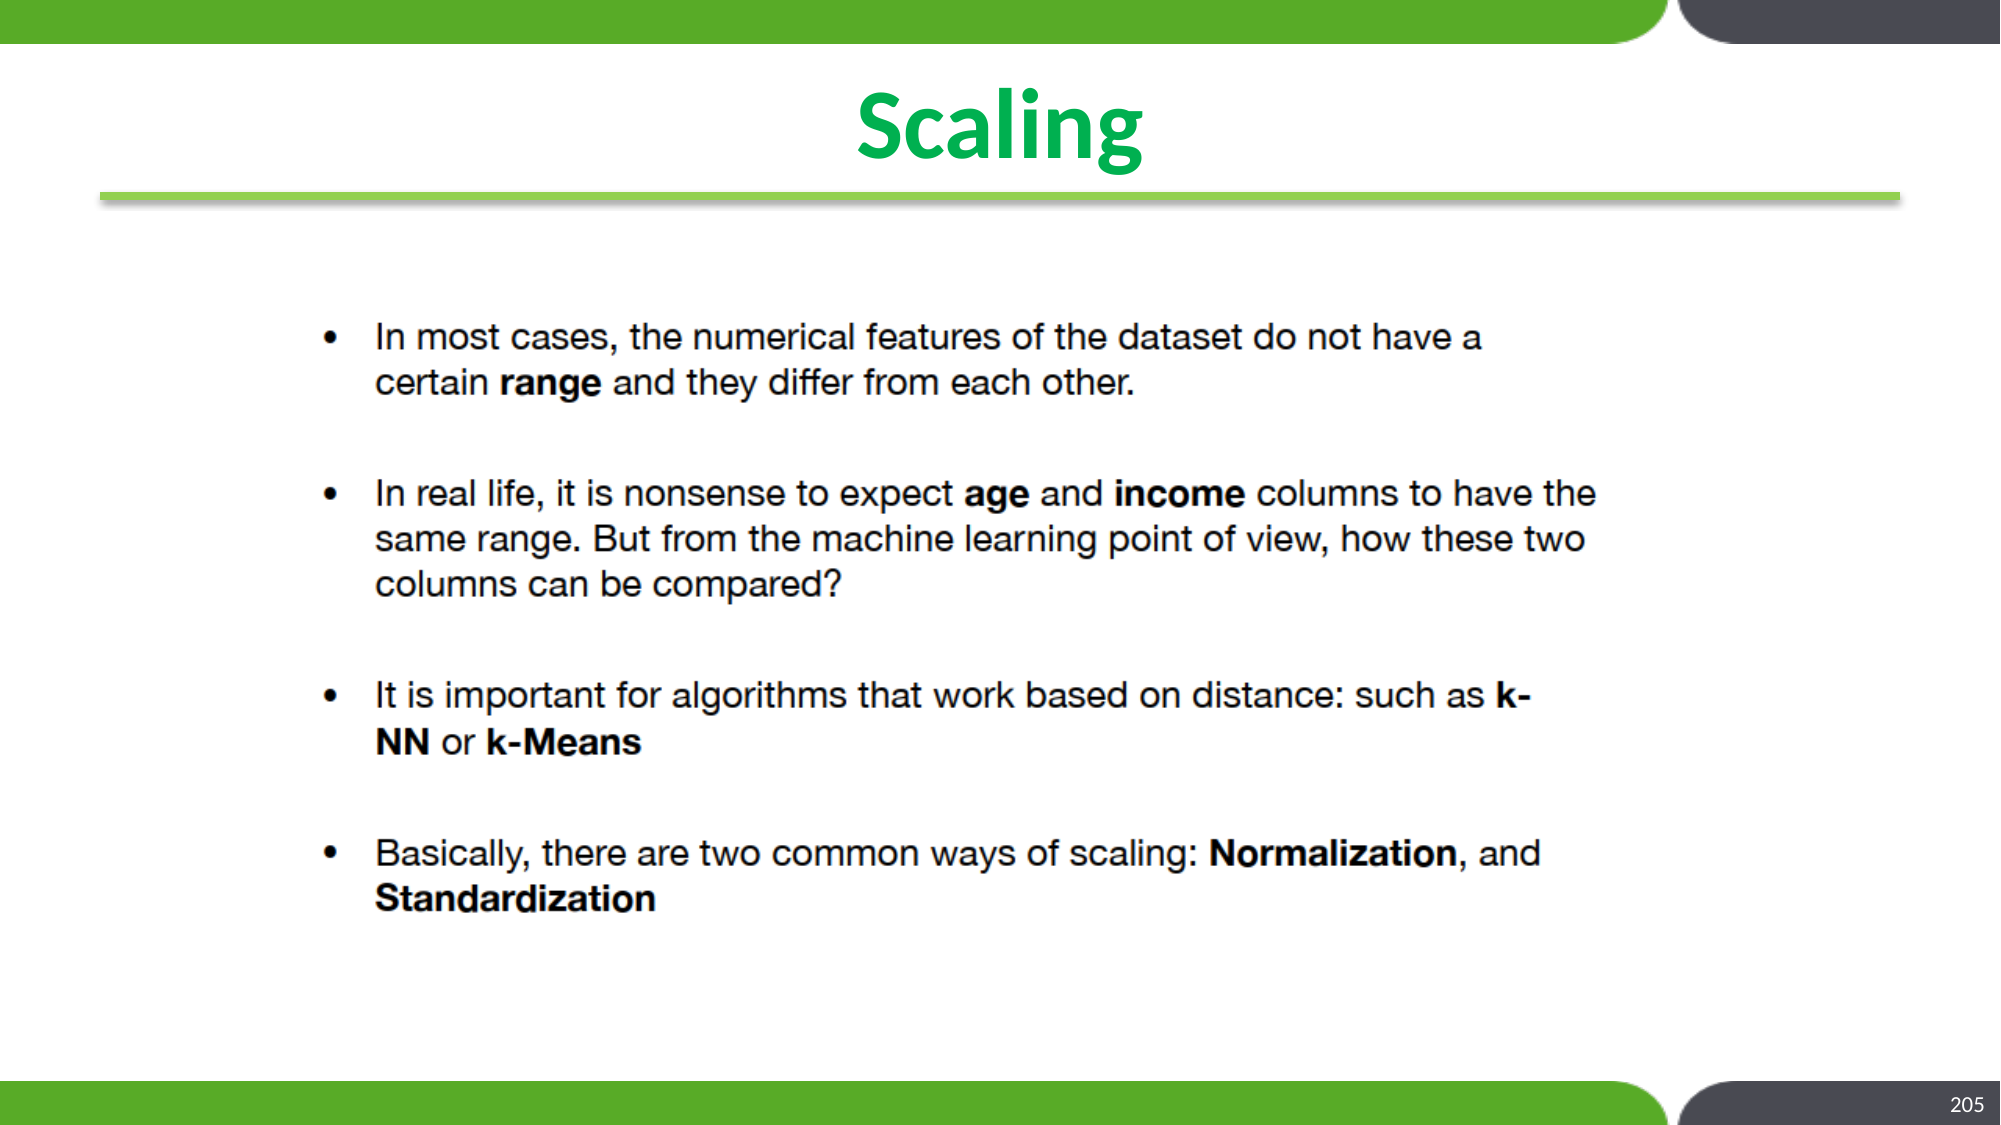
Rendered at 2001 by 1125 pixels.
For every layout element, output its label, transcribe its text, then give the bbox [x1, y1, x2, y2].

slide_number 205 [1690, 1081, 2000, 1125]
picture [256, 273, 1691, 989]
title Scaling [99, 50, 1900, 181]
